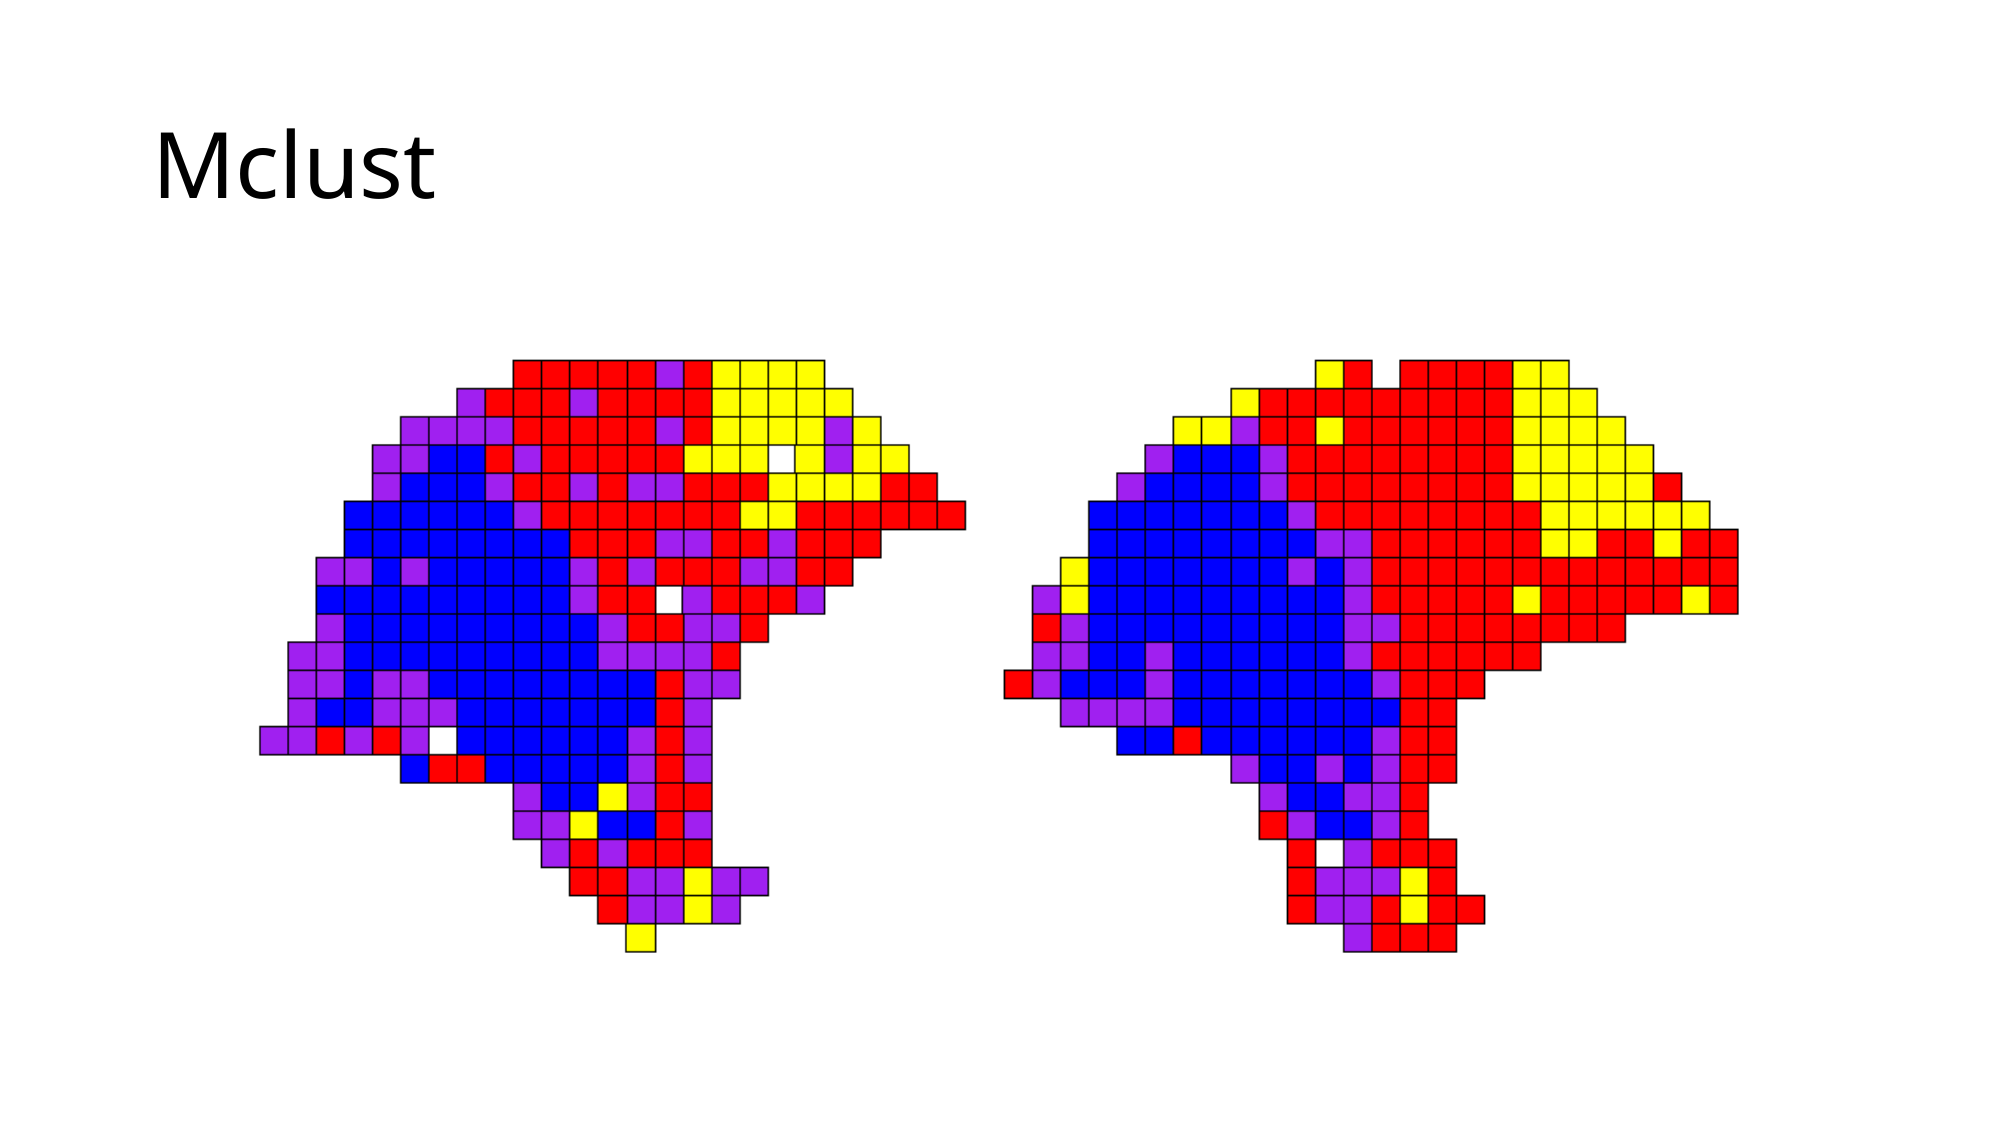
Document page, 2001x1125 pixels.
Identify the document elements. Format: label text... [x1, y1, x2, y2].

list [211, 335, 1789, 978]
title Mclust [137, 59, 1863, 278]
